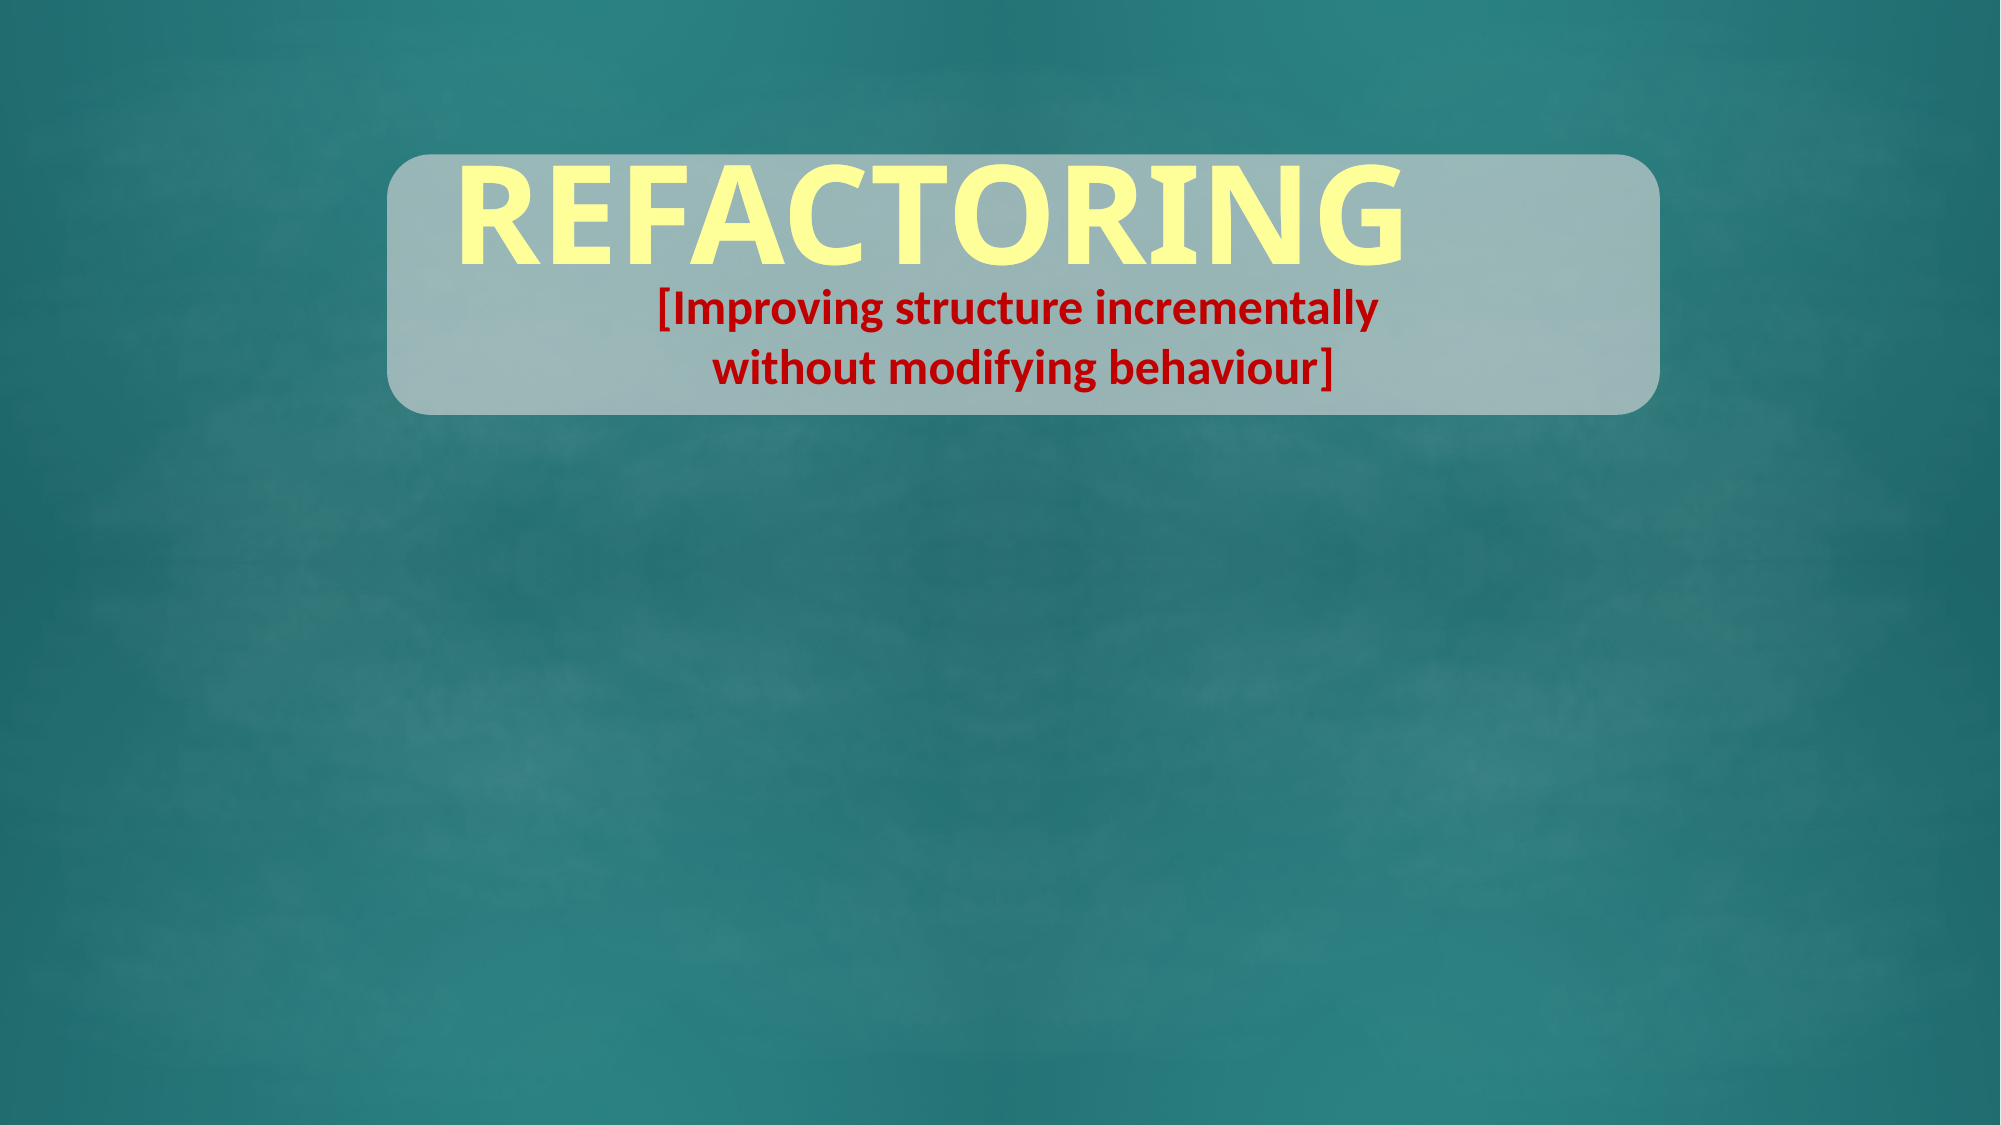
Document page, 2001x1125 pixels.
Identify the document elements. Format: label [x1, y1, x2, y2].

picture [0, 0, 2001, 1125]
text_box [386, 119, 1661, 416]
